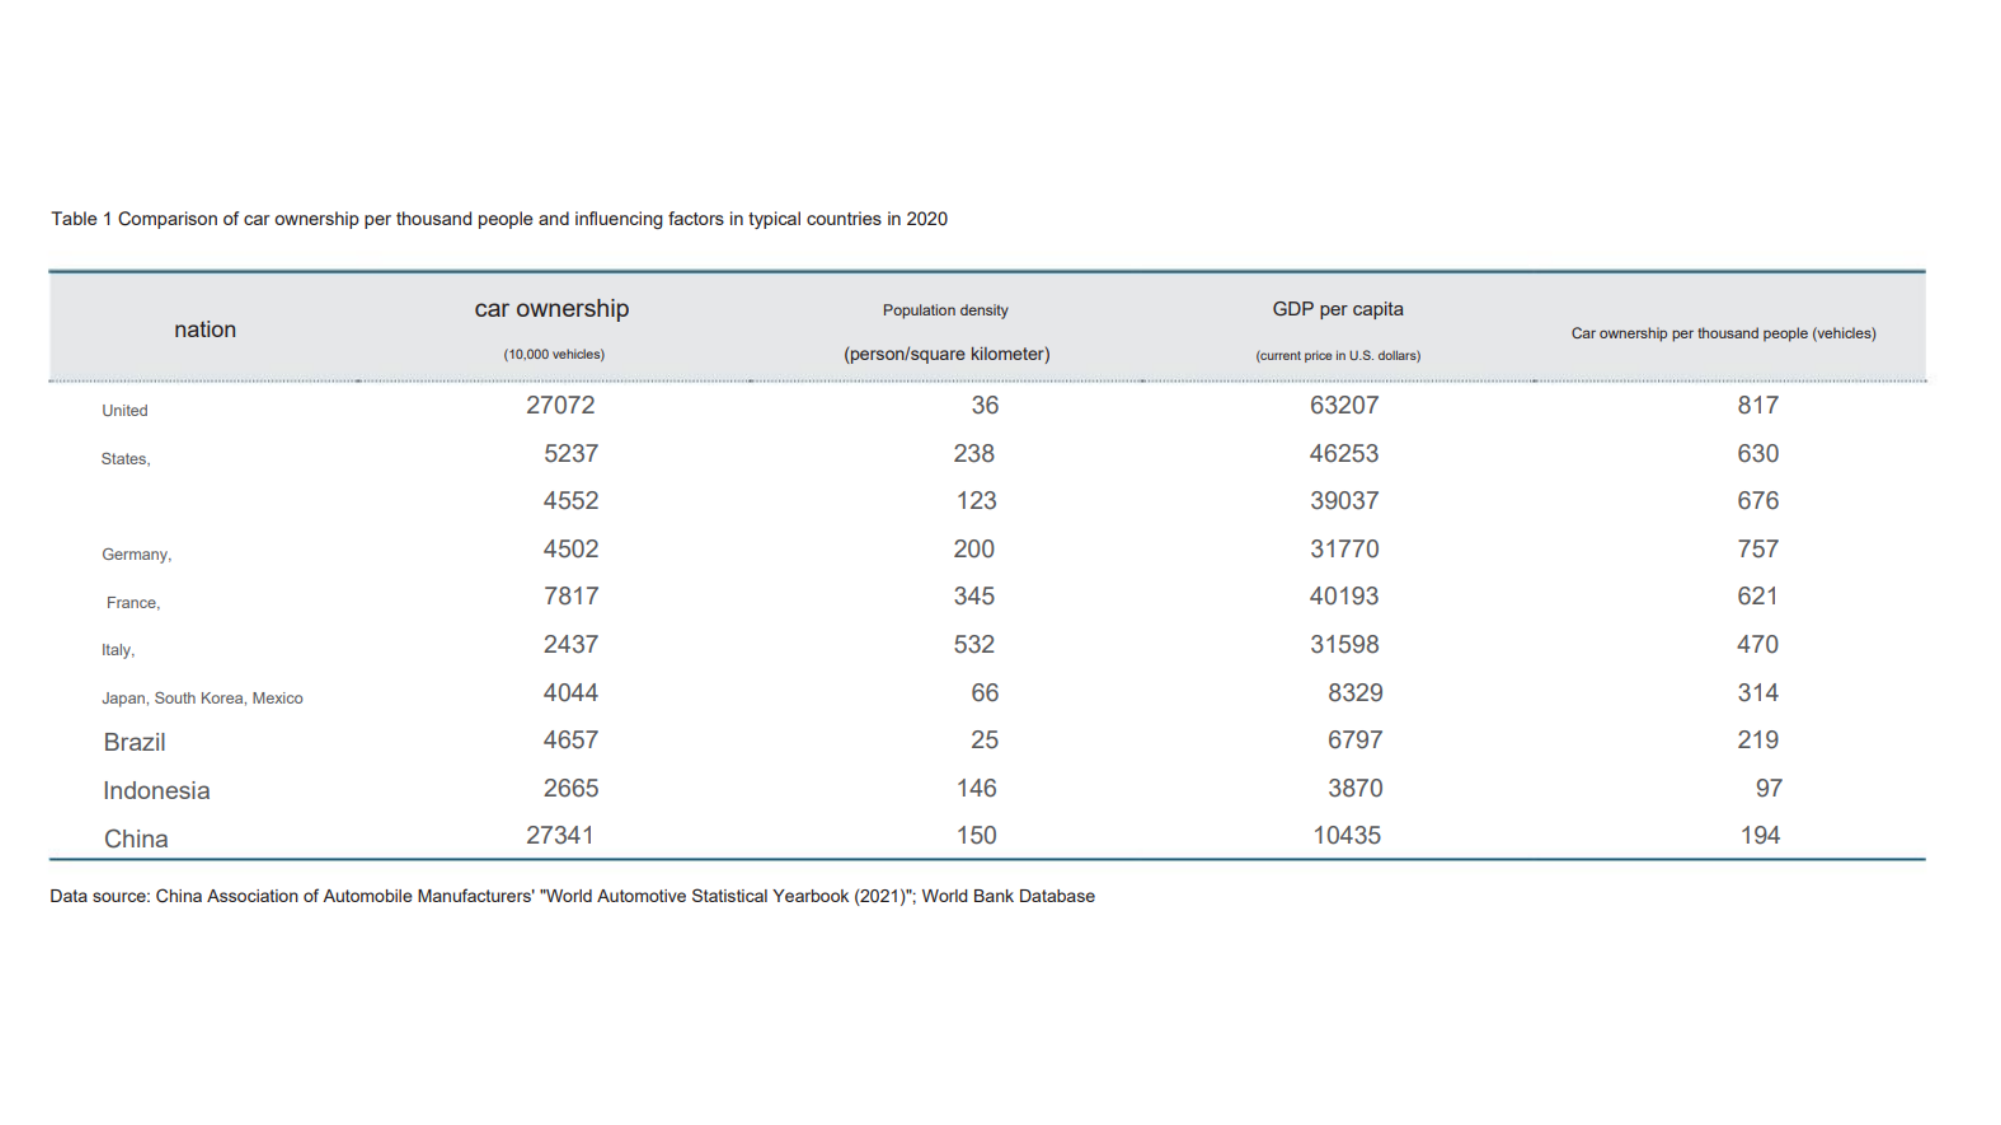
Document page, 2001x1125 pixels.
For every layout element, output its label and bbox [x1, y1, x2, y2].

picture [0, 196, 2000, 929]
